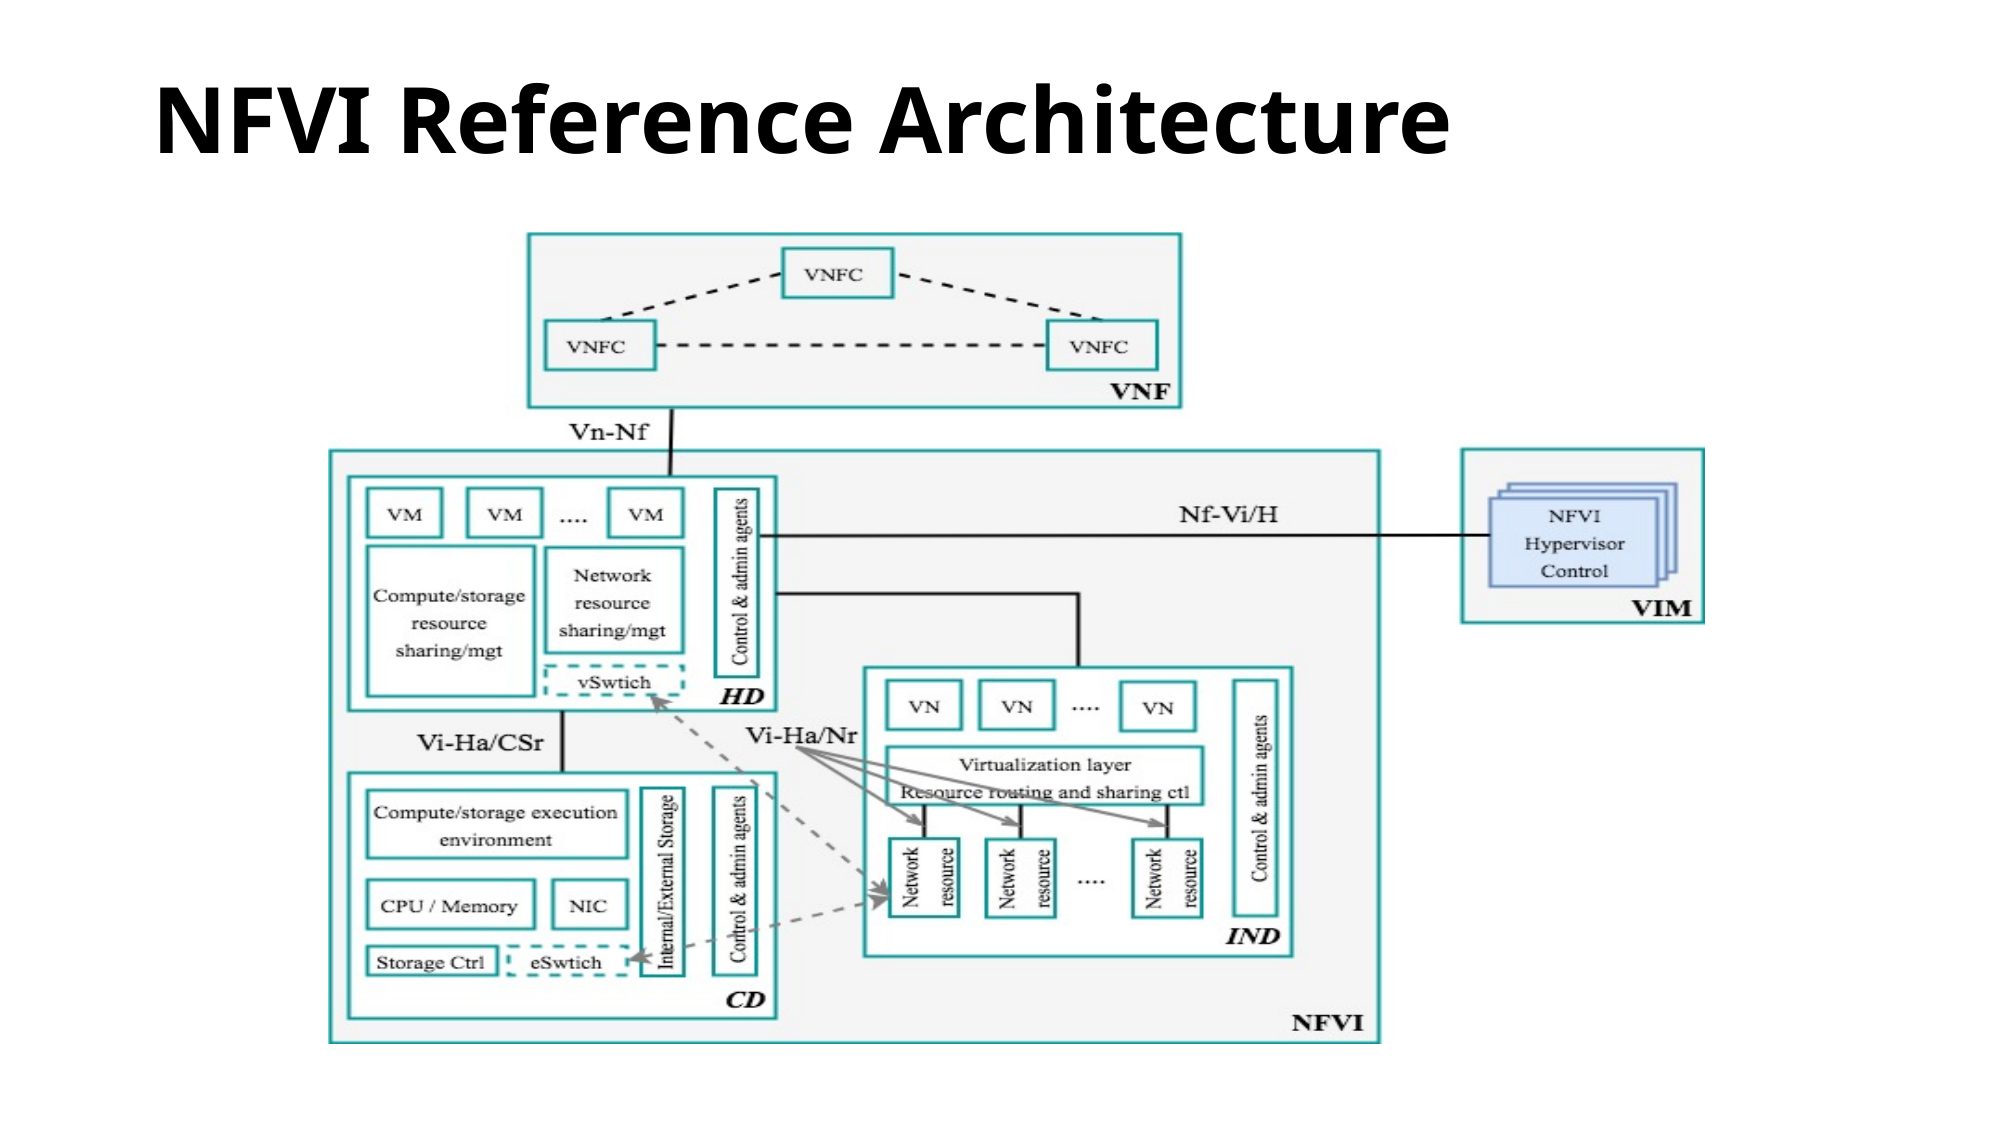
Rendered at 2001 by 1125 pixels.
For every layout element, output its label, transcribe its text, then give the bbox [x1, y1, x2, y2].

title NFVI Reference Architecture [137, 59, 1863, 187]
picture [328, 232, 1705, 1044]
